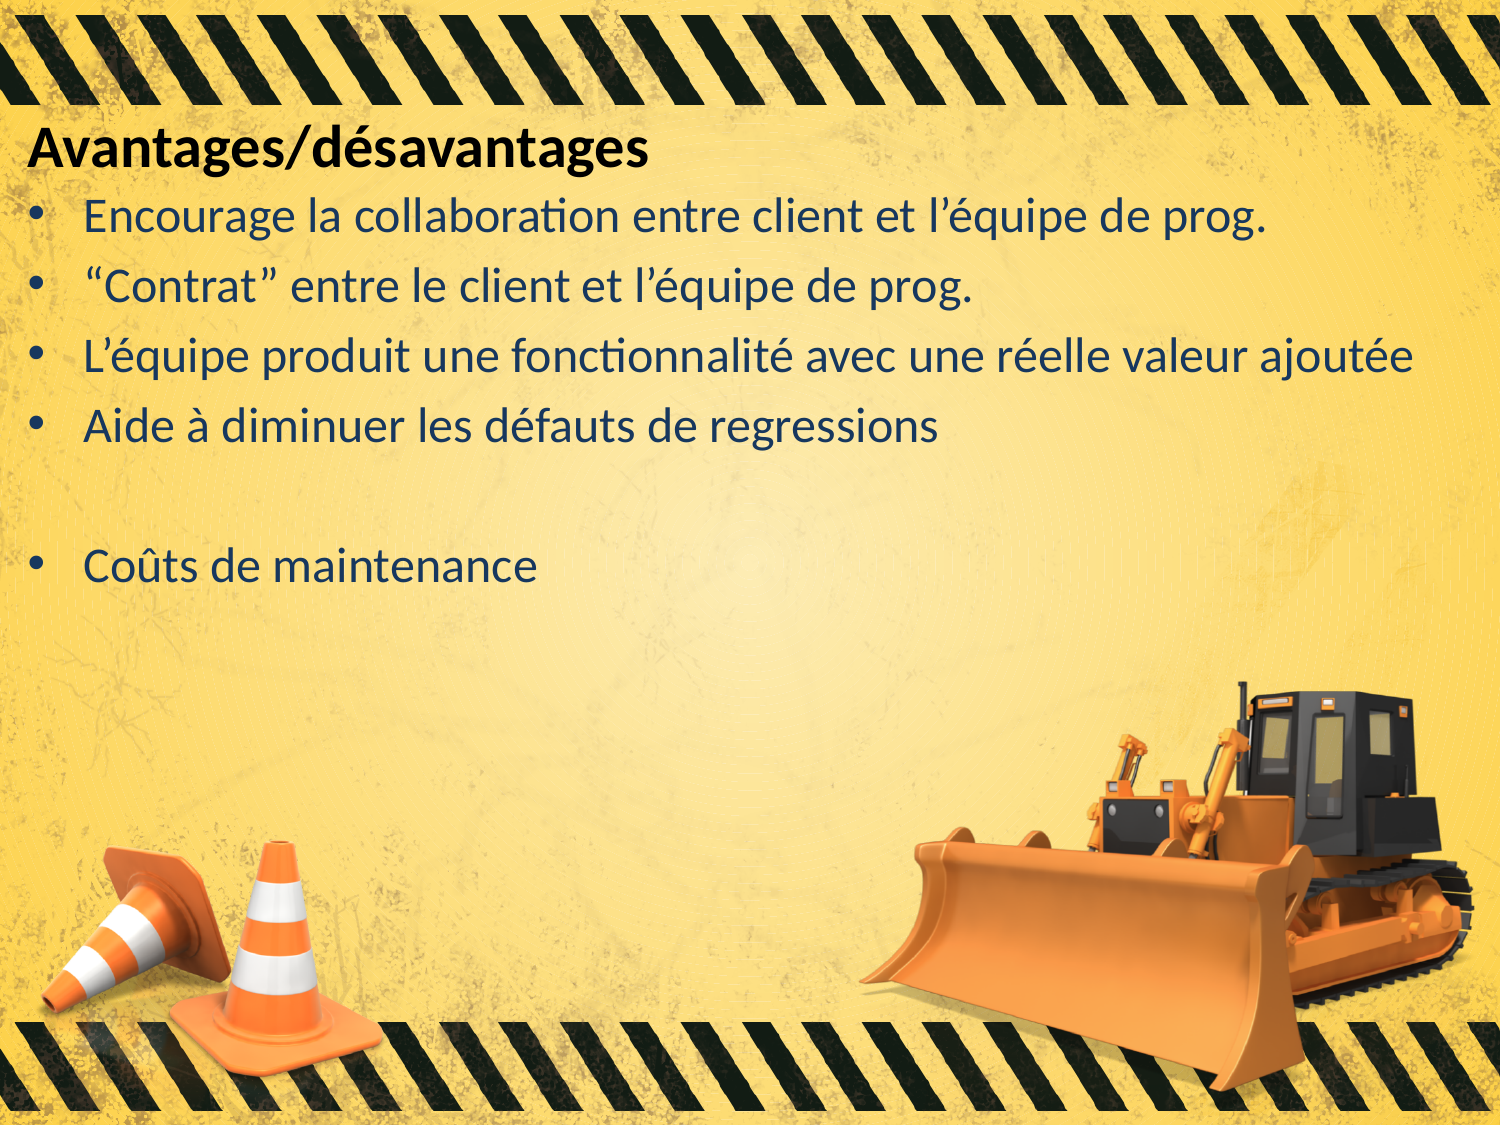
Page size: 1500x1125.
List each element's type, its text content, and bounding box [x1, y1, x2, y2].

title Avantages/désavantages [12, 93, 1475, 174]
picture [0, 0, 1500, 1125]
subtitle Encourage la collaboration entre client et l’équipe de prog. “Contrat” entre le client et l’équipe de prog. L’équipe produit une fonctionnalité avec une réelle valeur ajoutée Aide à diminuer les défauts de regressions Coûts de maintenance [12, 174, 1475, 1000]
